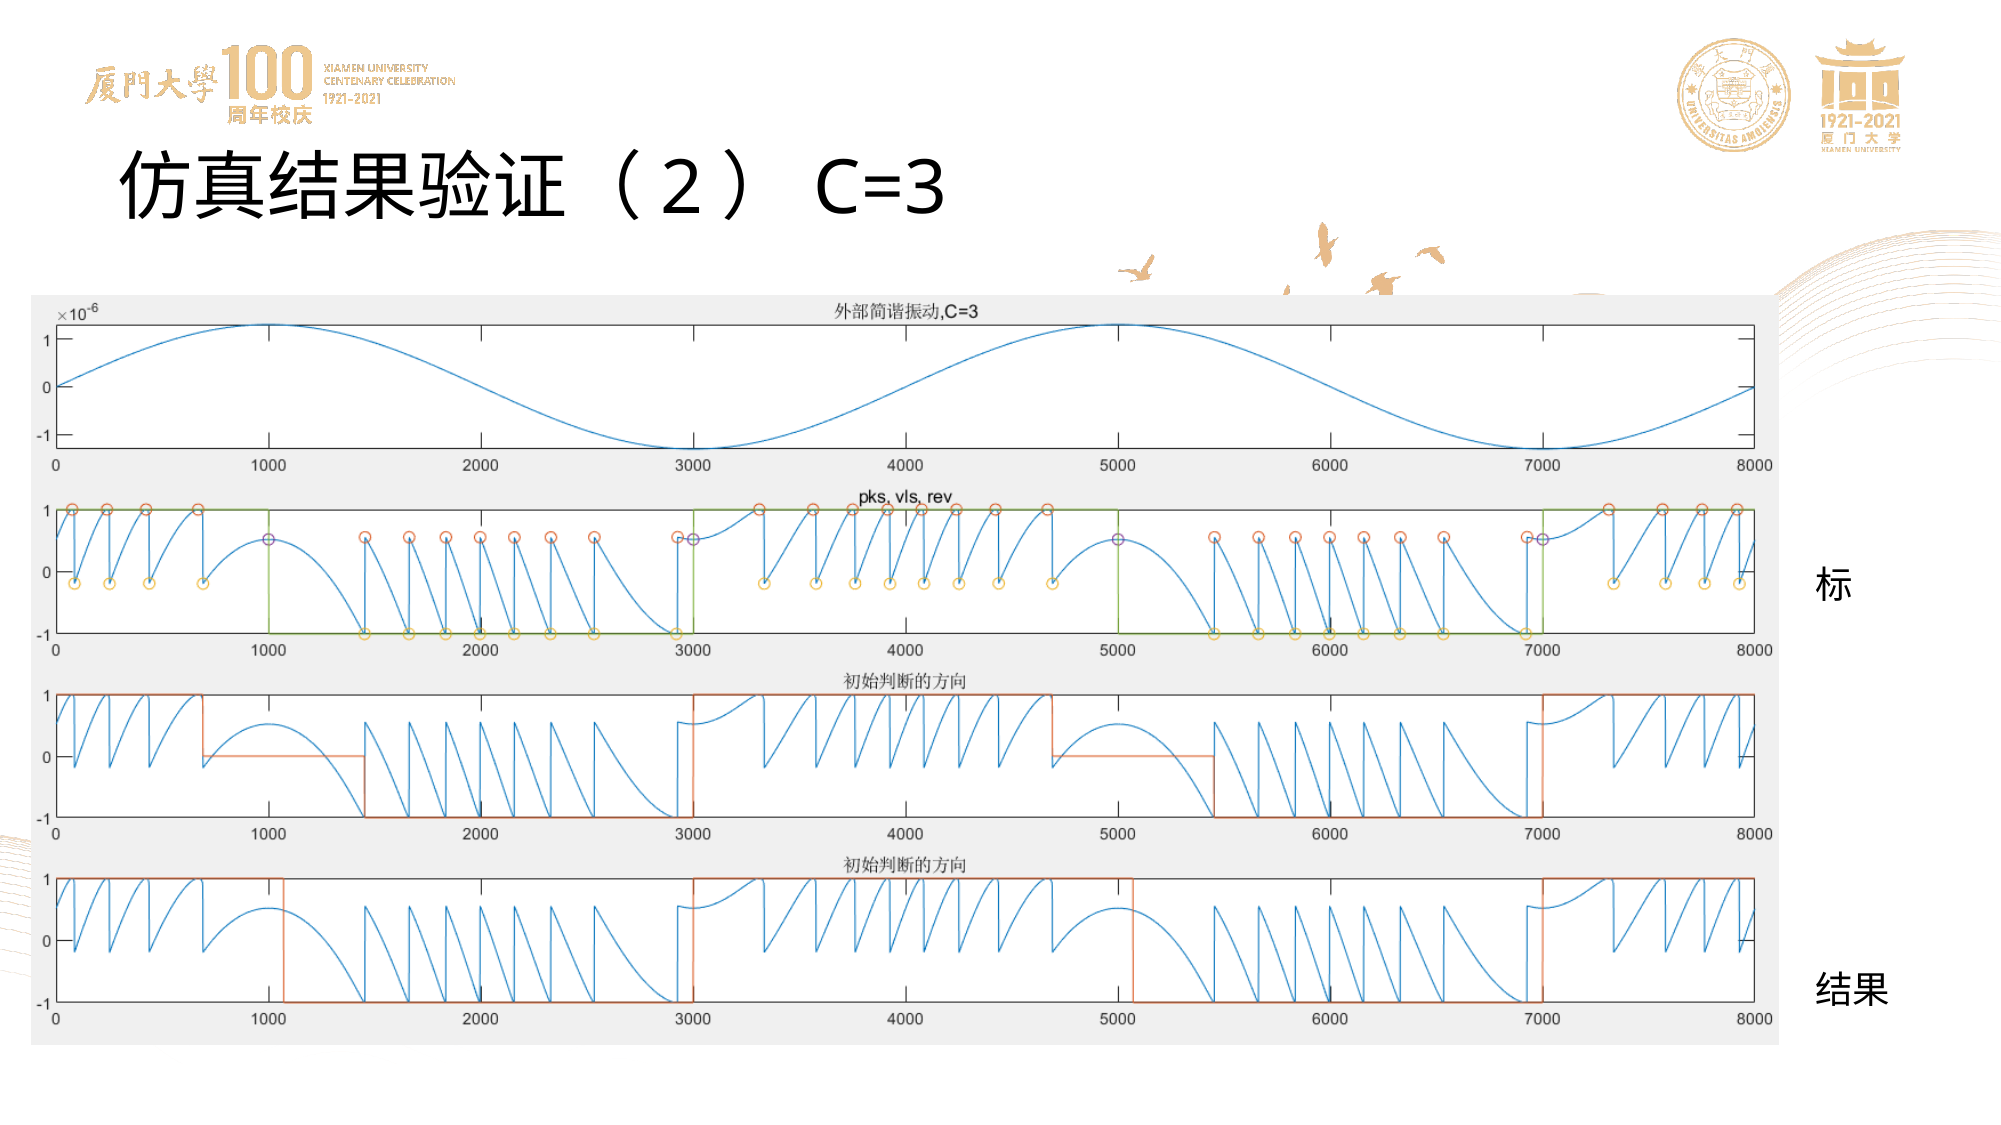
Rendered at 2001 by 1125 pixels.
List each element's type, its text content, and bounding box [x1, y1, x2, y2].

text_box 标 结果 [1800, 750, 1935, 1002]
picture [74, 34, 465, 131]
picture [1660, 24, 1922, 172]
picture [0, 198, 2001, 1064]
text_box 仿真结果验证（2）C=3 [102, 130, 1103, 236]
